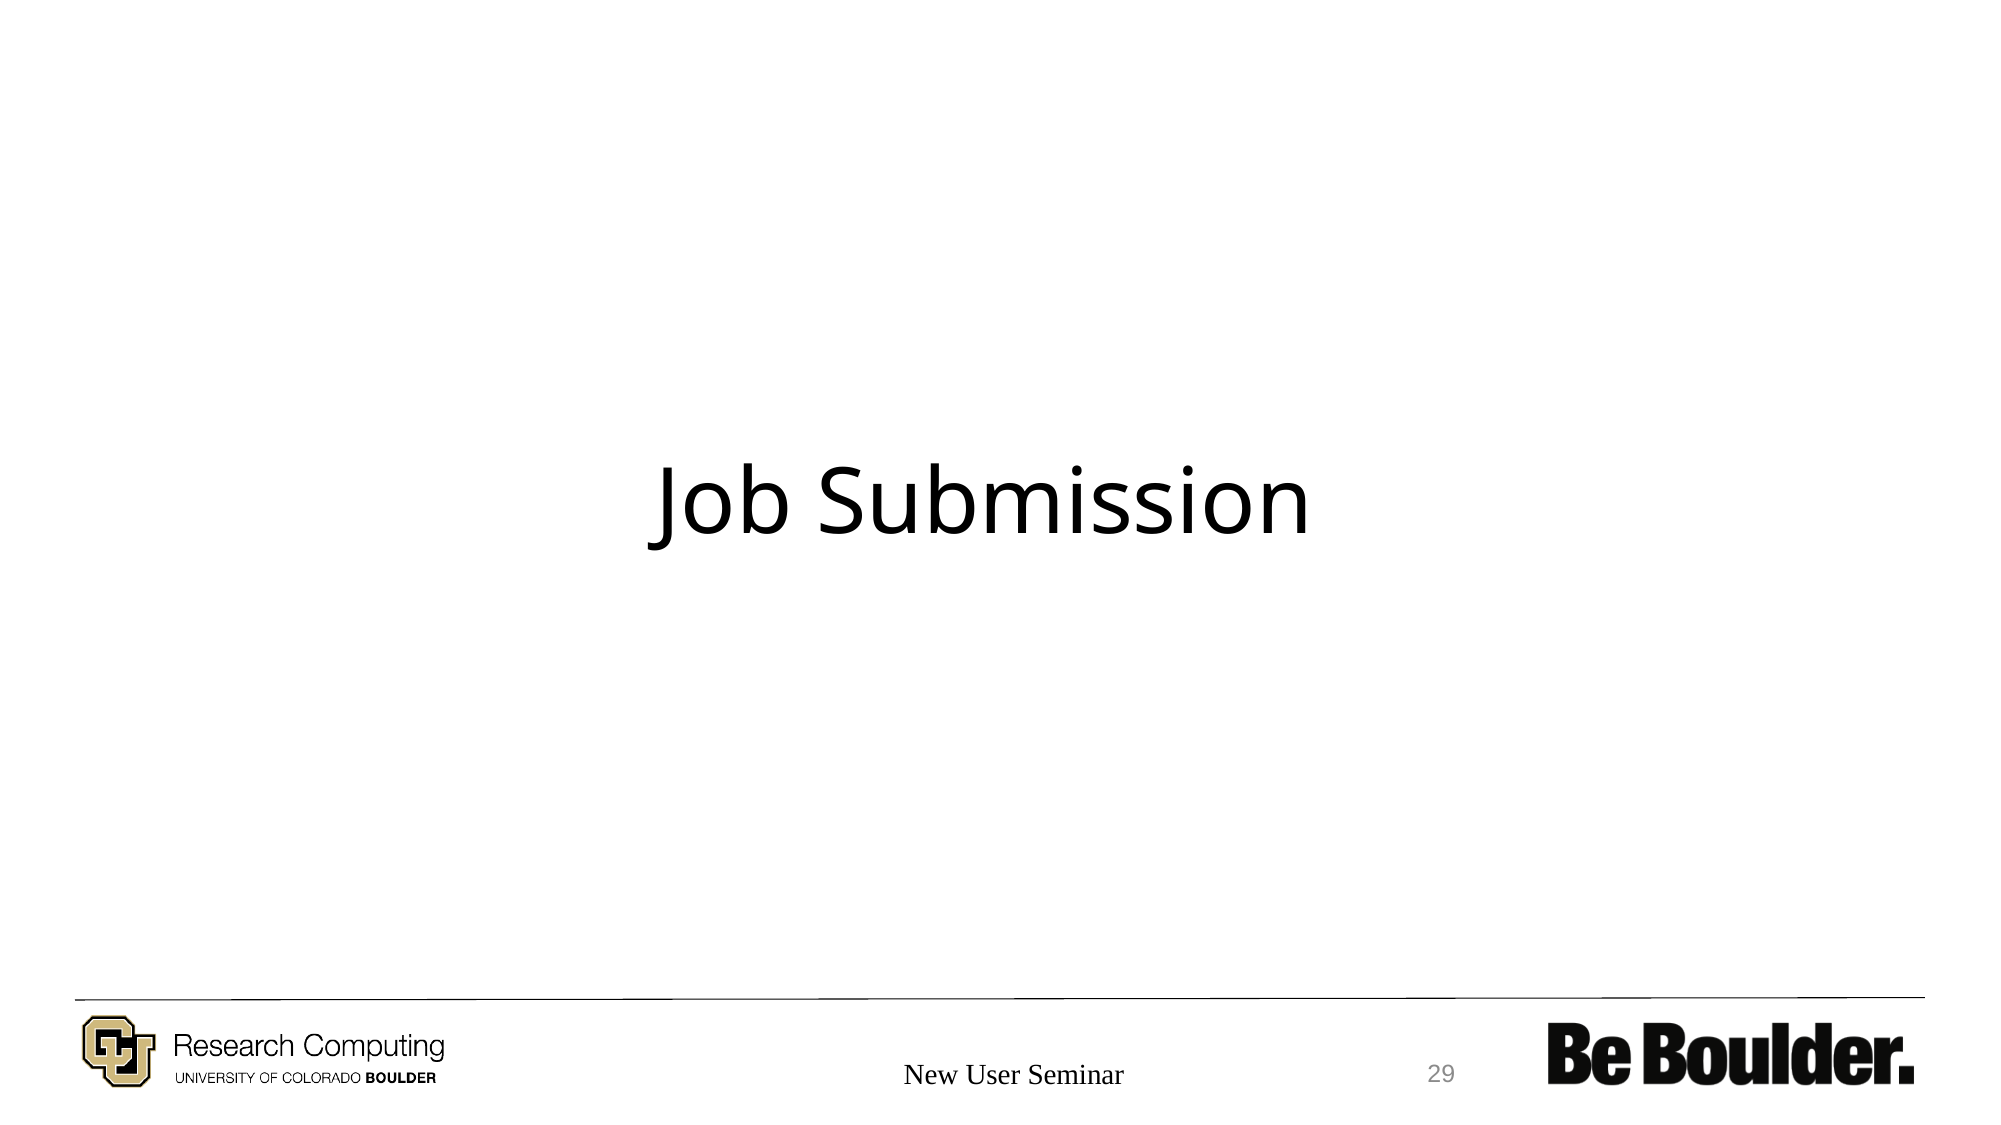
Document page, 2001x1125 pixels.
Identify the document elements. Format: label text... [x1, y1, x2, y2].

footer New User Seminar [676, 1042, 1352, 1103]
picture [81, 1015, 444, 1088]
title Job Submission [88, 409, 1881, 598]
picture [1524, 1015, 1938, 1088]
slide_number 29 [1412, 1042, 1525, 1103]
